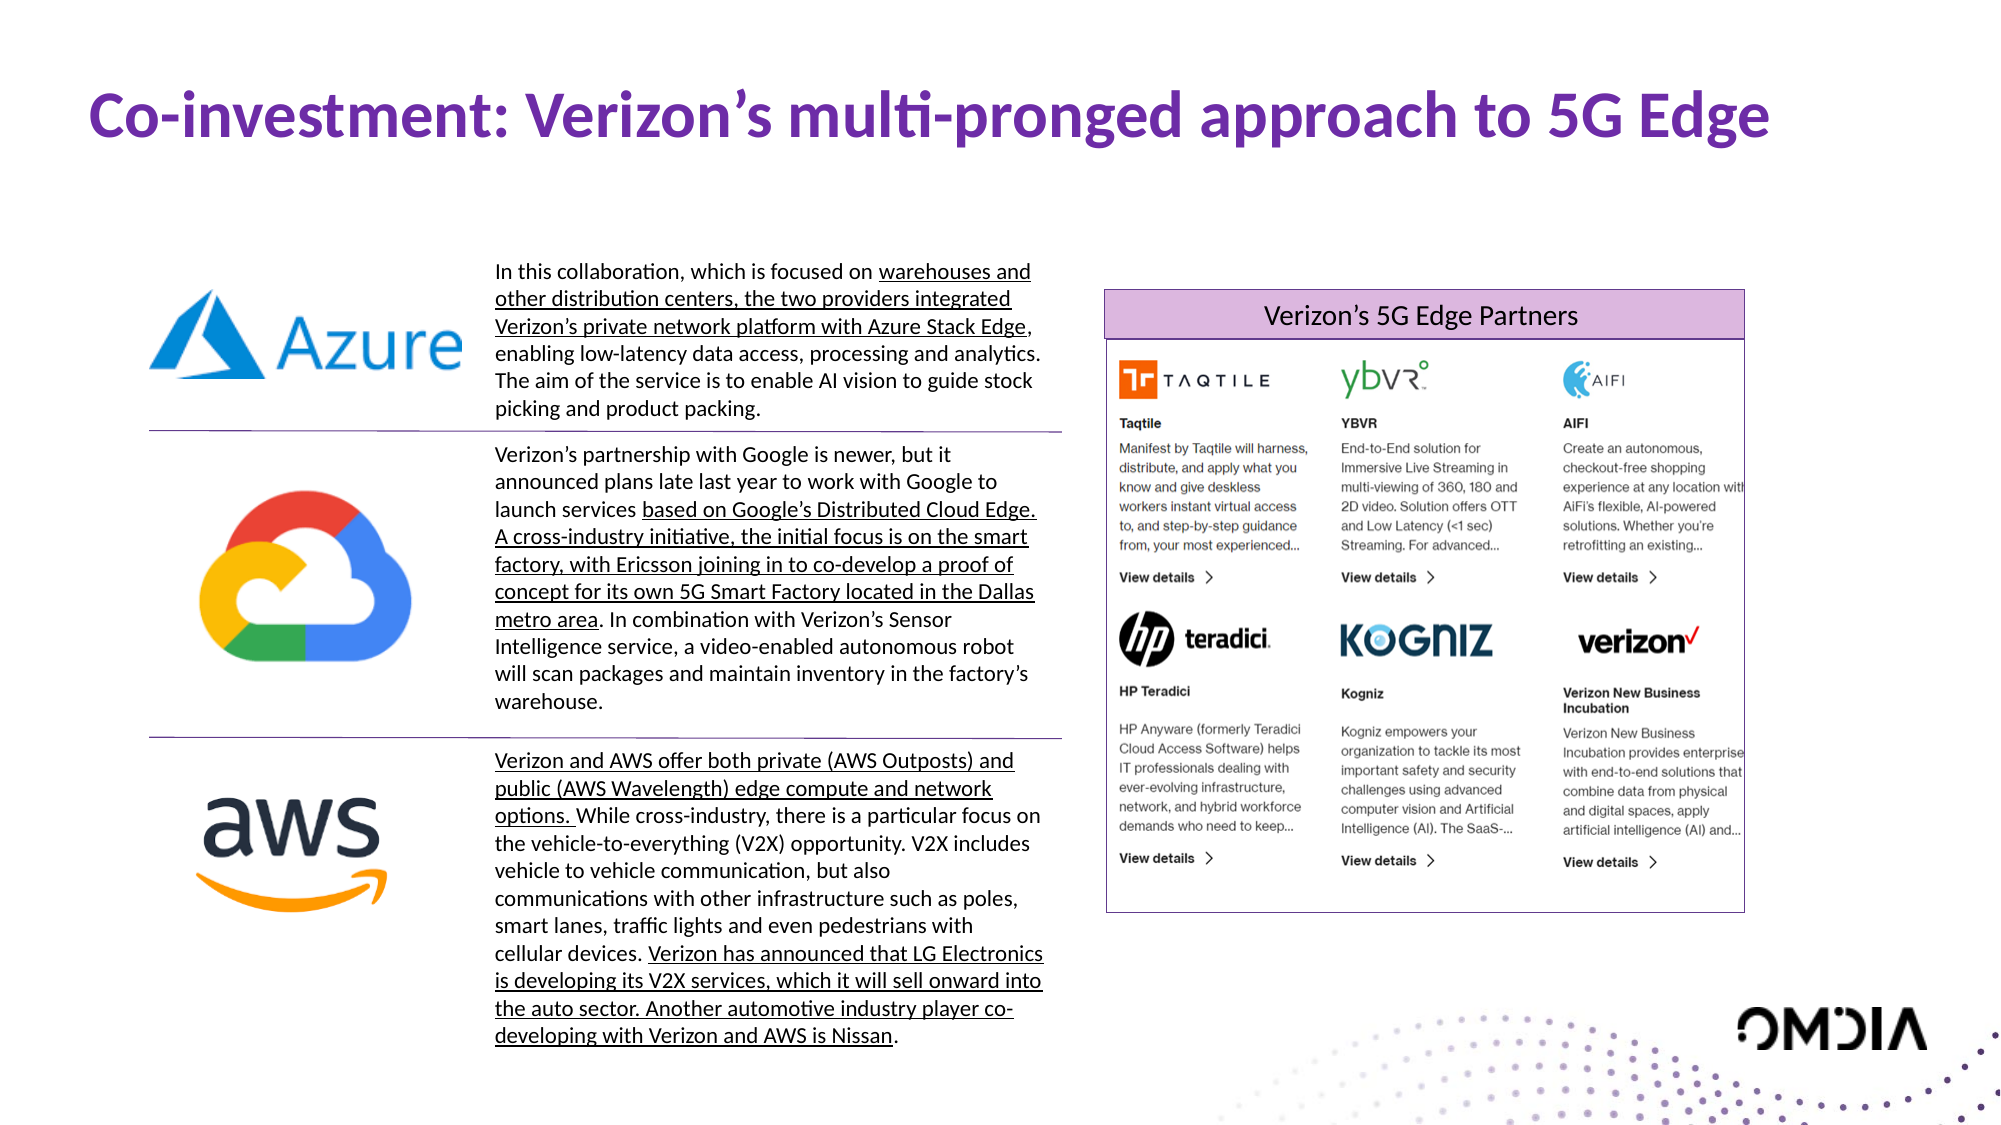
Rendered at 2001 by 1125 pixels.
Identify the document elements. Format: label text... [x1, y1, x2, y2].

title Co-investment: Verizon’s multi-pronged approach to 5G Edge [75, 75, 1925, 165]
text_box Verizon and AWS offer both private (AWS Outposts) and public (AWS Wavelength) edge compute and network options. While cross-industry, there is a particular focus on the vehicle-to-everything (V2X) opportunity. V2X includes vehicle to vehicle communication, but also communications with other infrastructure such as poles, smart lanes, traffic lights and even pedestrians with cellular devices. Verizon has announced that LG Electronics is developing its V2X services, which it will sell onward into the auto sector. Another automotive industry player co-developing with Verizon and AWS is Nissan. [480, 739, 1062, 1056]
text_box In this collaboration, which is focused on warehouses and other distribution centers, the two providers integrated Verizon’s private network platform with Azure Stack Edge, enabling low-latency data access, processing and analytics. The aim of the service is to enable AI vision to guide stock picking and product packing. [480, 248, 1088, 429]
text_box Verizon’s partnership with Google is newer, but it announced plans late last year to work with Google to launch services based on Google’s Distributed Cloud Edge. A cross-industry initiative, the initial focus is on the smart factory, with Ericsson joining in to co-develop a proof of concept for its own 5G Smart Factory located in the Dallas metro area. In combination with Verizon’s Sensor Intelligence service, a video-enabled autonomous robot will scan packages and maintain inventory in the factory’s warehouse. [480, 432, 1062, 722]
picture [0, 0, 2001, 1125]
text_box Verizon’s 5G Edge Partners [1104, 289, 1745, 339]
